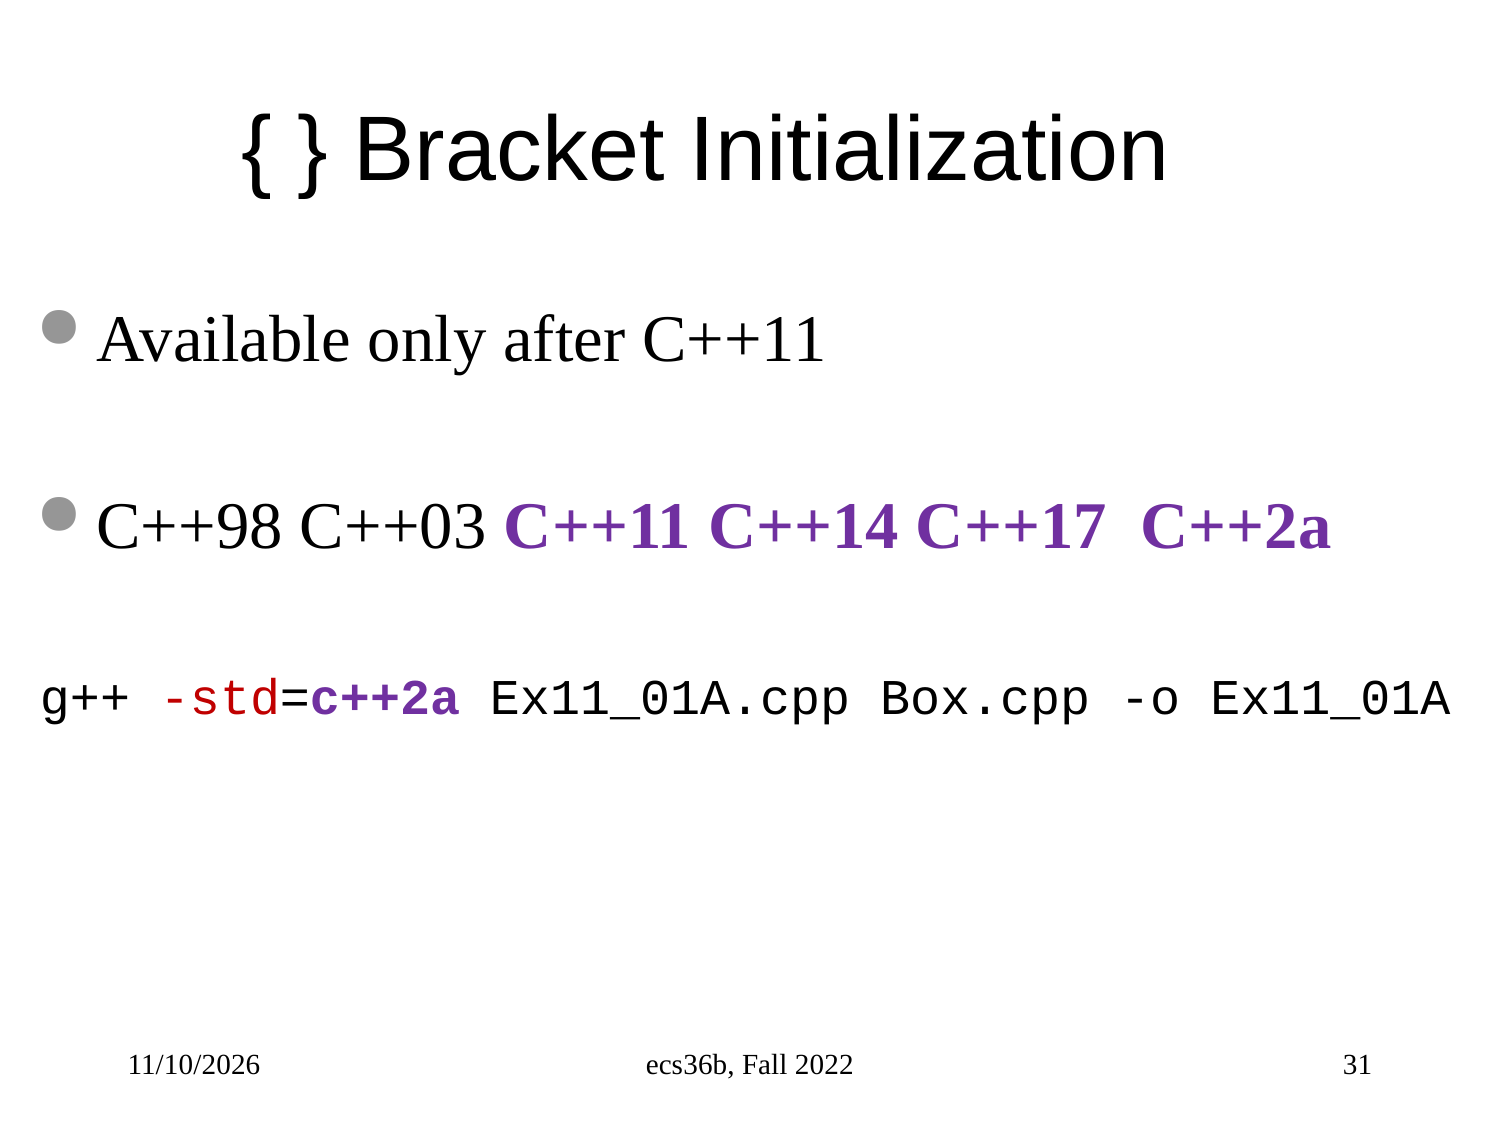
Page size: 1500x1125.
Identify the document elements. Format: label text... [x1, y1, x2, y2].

list Available only after C++11 C++98 C++03 C++11 C++14 C++17 C++2a g++ -std=c++2a Ex11_01A.cpp Box.cpp -o Ex11_01A [24, 287, 1500, 650]
title { } Bracket Initialization [187, 49, 1226, 238]
footer ecs36b, Fall 2022 [512, 1024, 988, 1101]
slide_number 31 [1074, 1024, 1388, 1101]
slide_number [112, 1024, 426, 1101]
